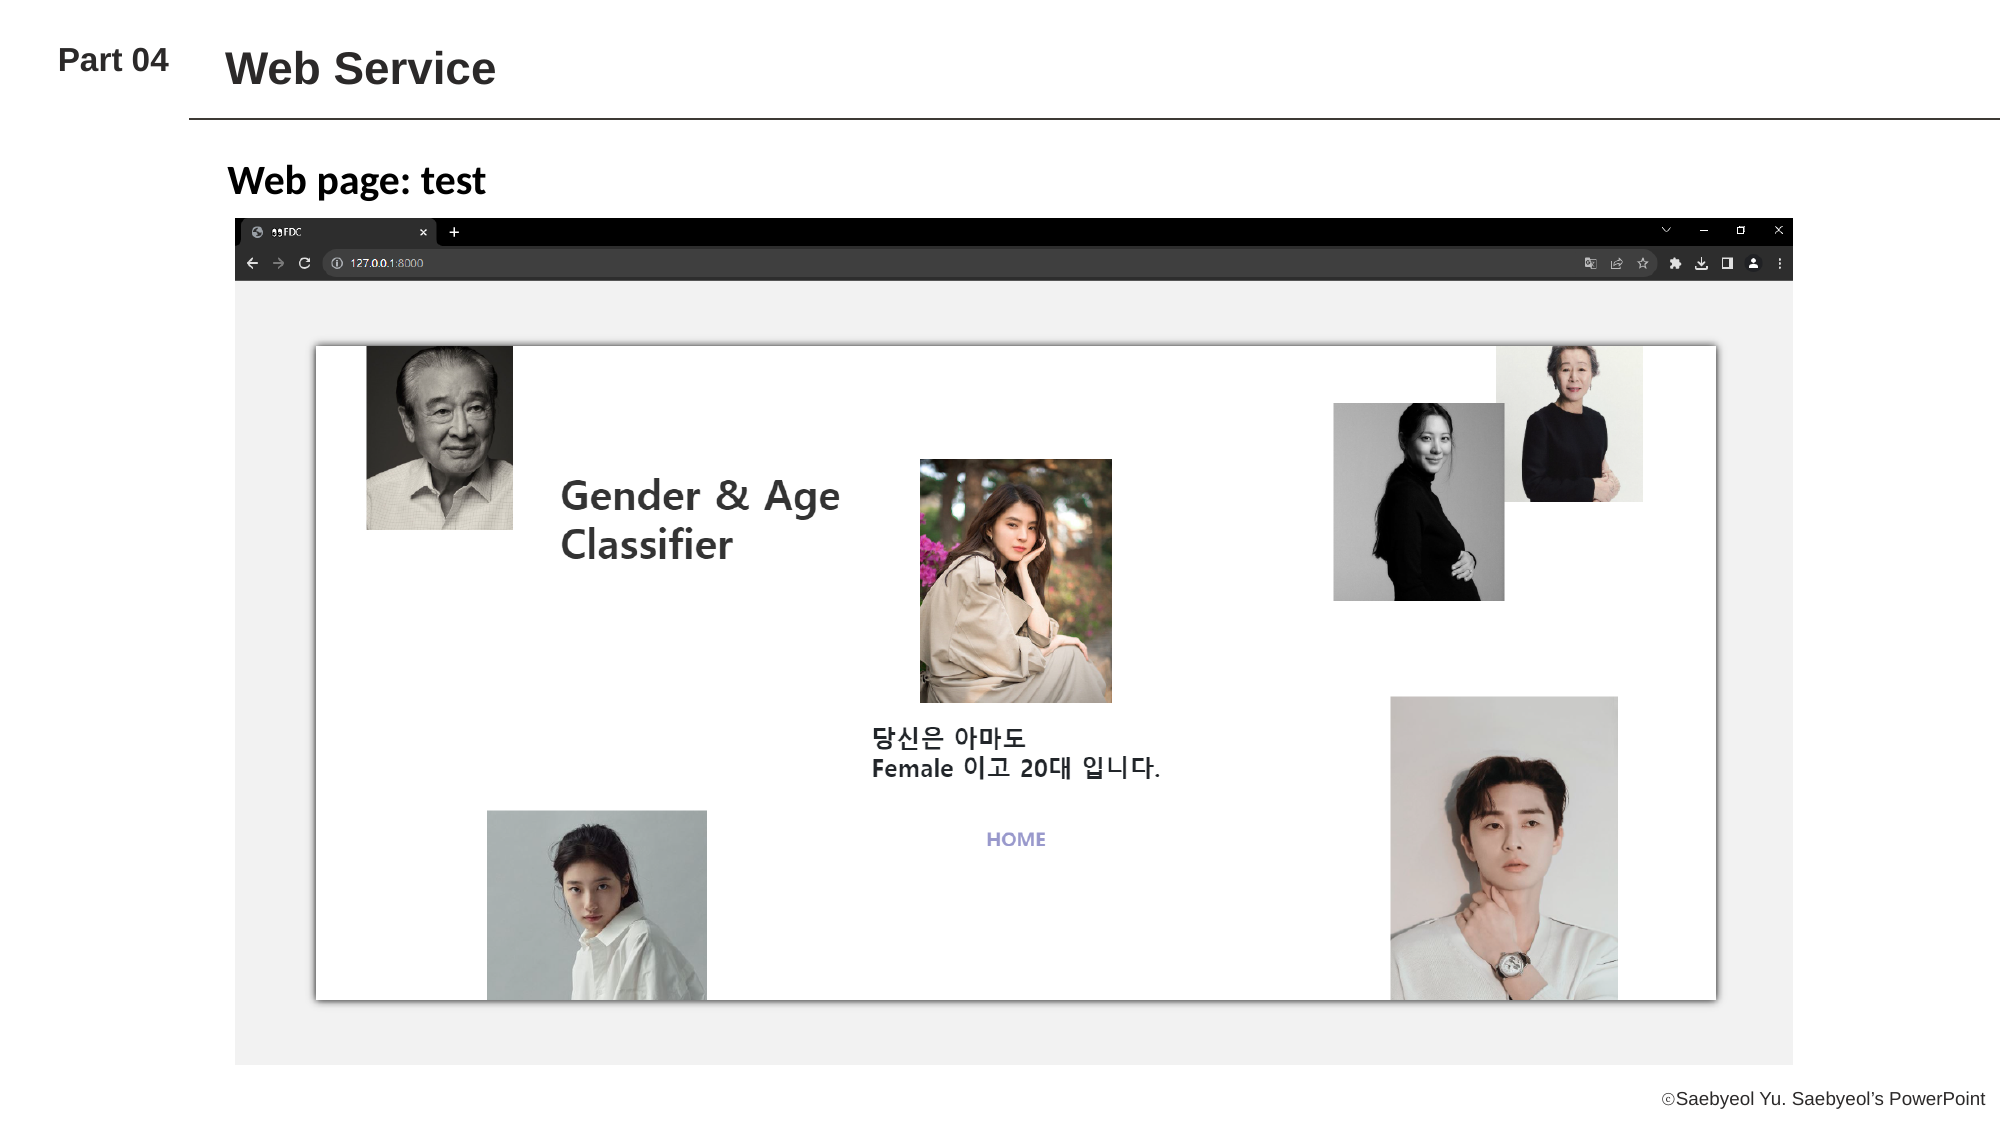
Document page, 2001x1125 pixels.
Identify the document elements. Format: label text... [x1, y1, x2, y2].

text_box Web page: test [212, 137, 1182, 218]
text_box Web Service [210, 31, 806, 102]
text_box Part 04 [42, 30, 210, 86]
picture [235, 218, 1794, 1065]
